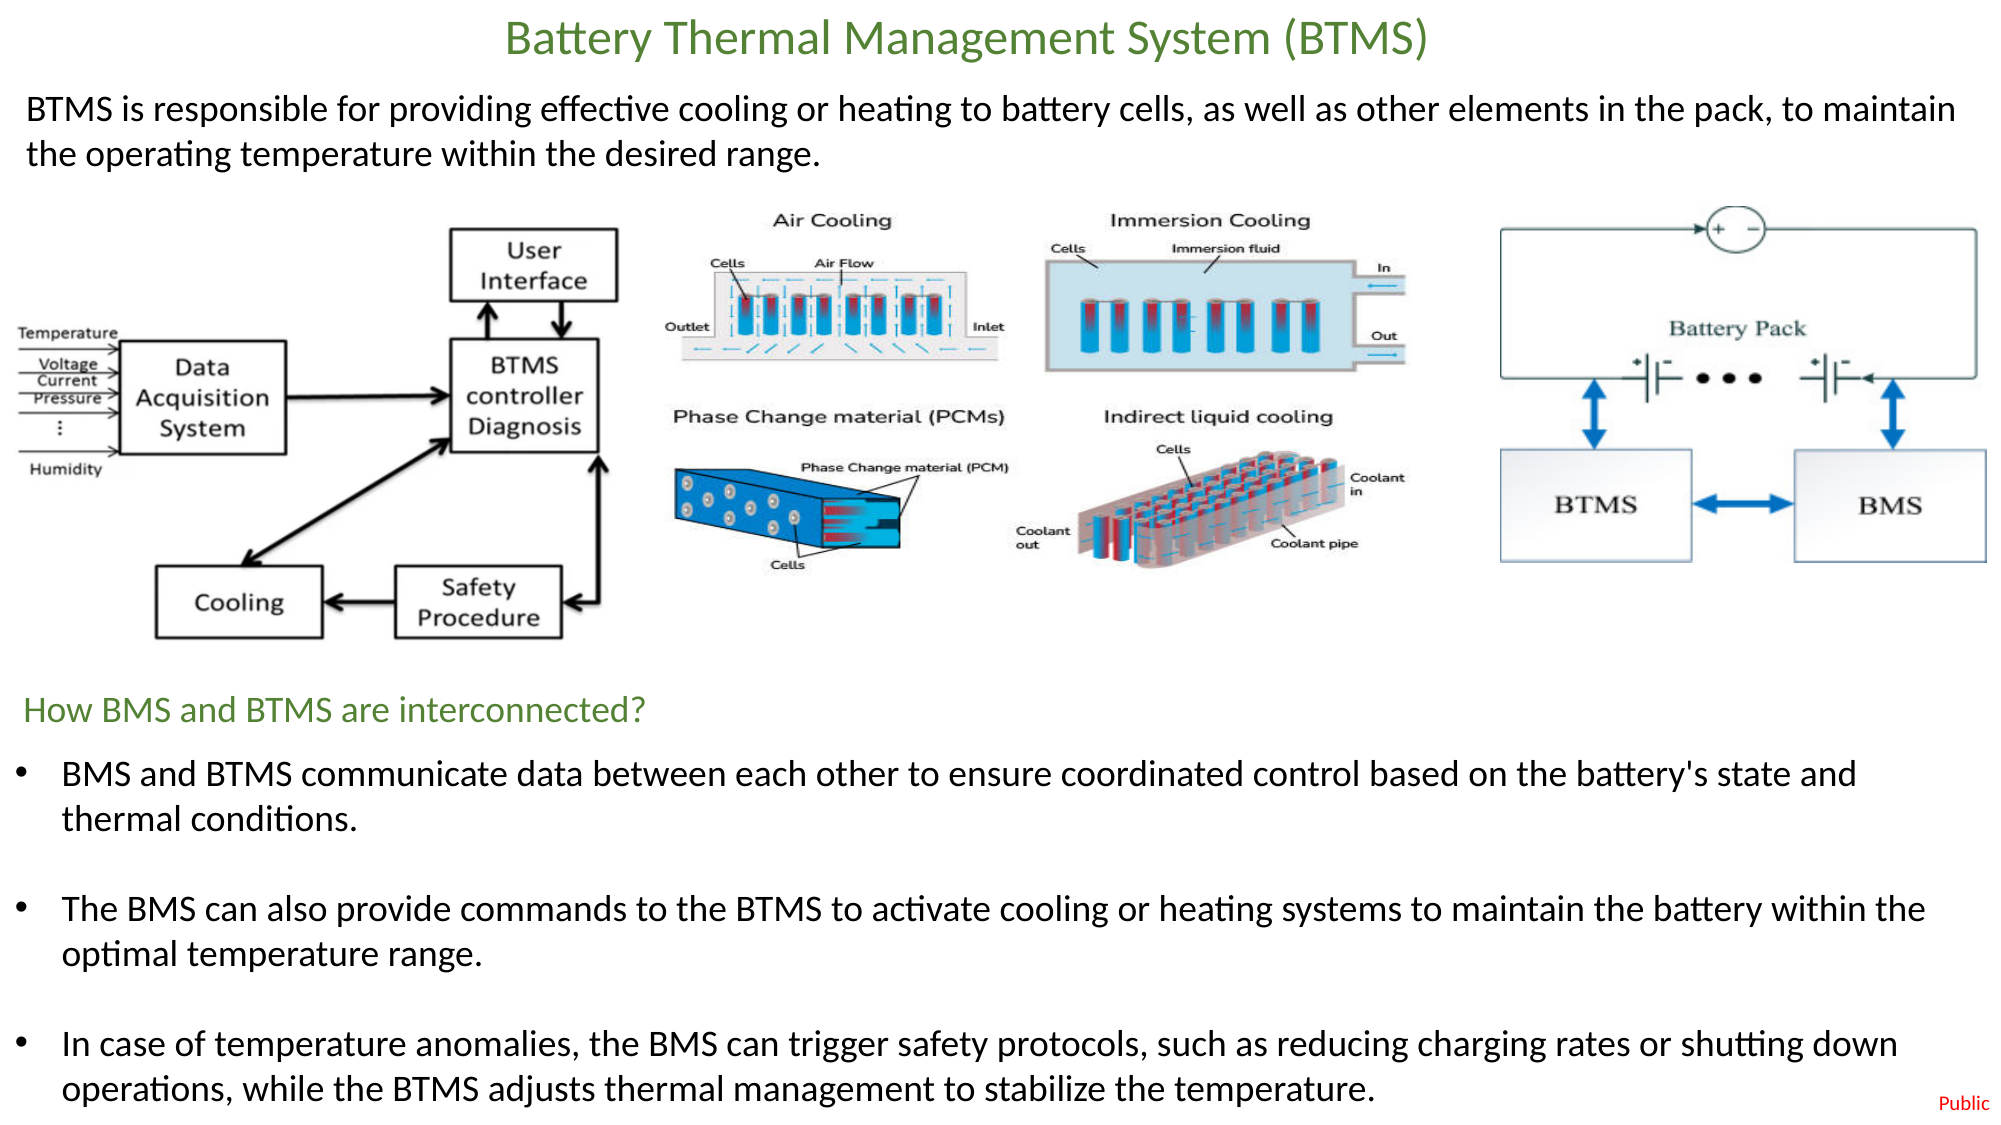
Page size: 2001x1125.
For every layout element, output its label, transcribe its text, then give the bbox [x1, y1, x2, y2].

text_box BMS and BTMS communicate data between each other to ensure coordinated control based on the battery's state and thermal conditions. The BMS can also provide commands to the BTMS to activate cooling or heating systems to maintain the battery within the optimal temperature range. In case of temperature anomalies, the BMS can trigger safety protocols, such as reducing charging rates or shutting down operations, while the BTMS adjusts thermal management to stabilize the temperature. [0, 741, 1989, 1125]
text_box How BMS and BTMS are interconnected? [0, 677, 1214, 737]
picture [1500, 206, 1987, 563]
picture [11, 224, 623, 644]
picture [641, 195, 1426, 580]
text_box BTMS is responsible for providing effective cooling or heating to battery cells, as well as other elements in the pack, to maintain the operating temperature within the desired range. [11, 76, 2000, 182]
text_box Battery Thermal Management System (BTMS) [490, 0, 1789, 72]
